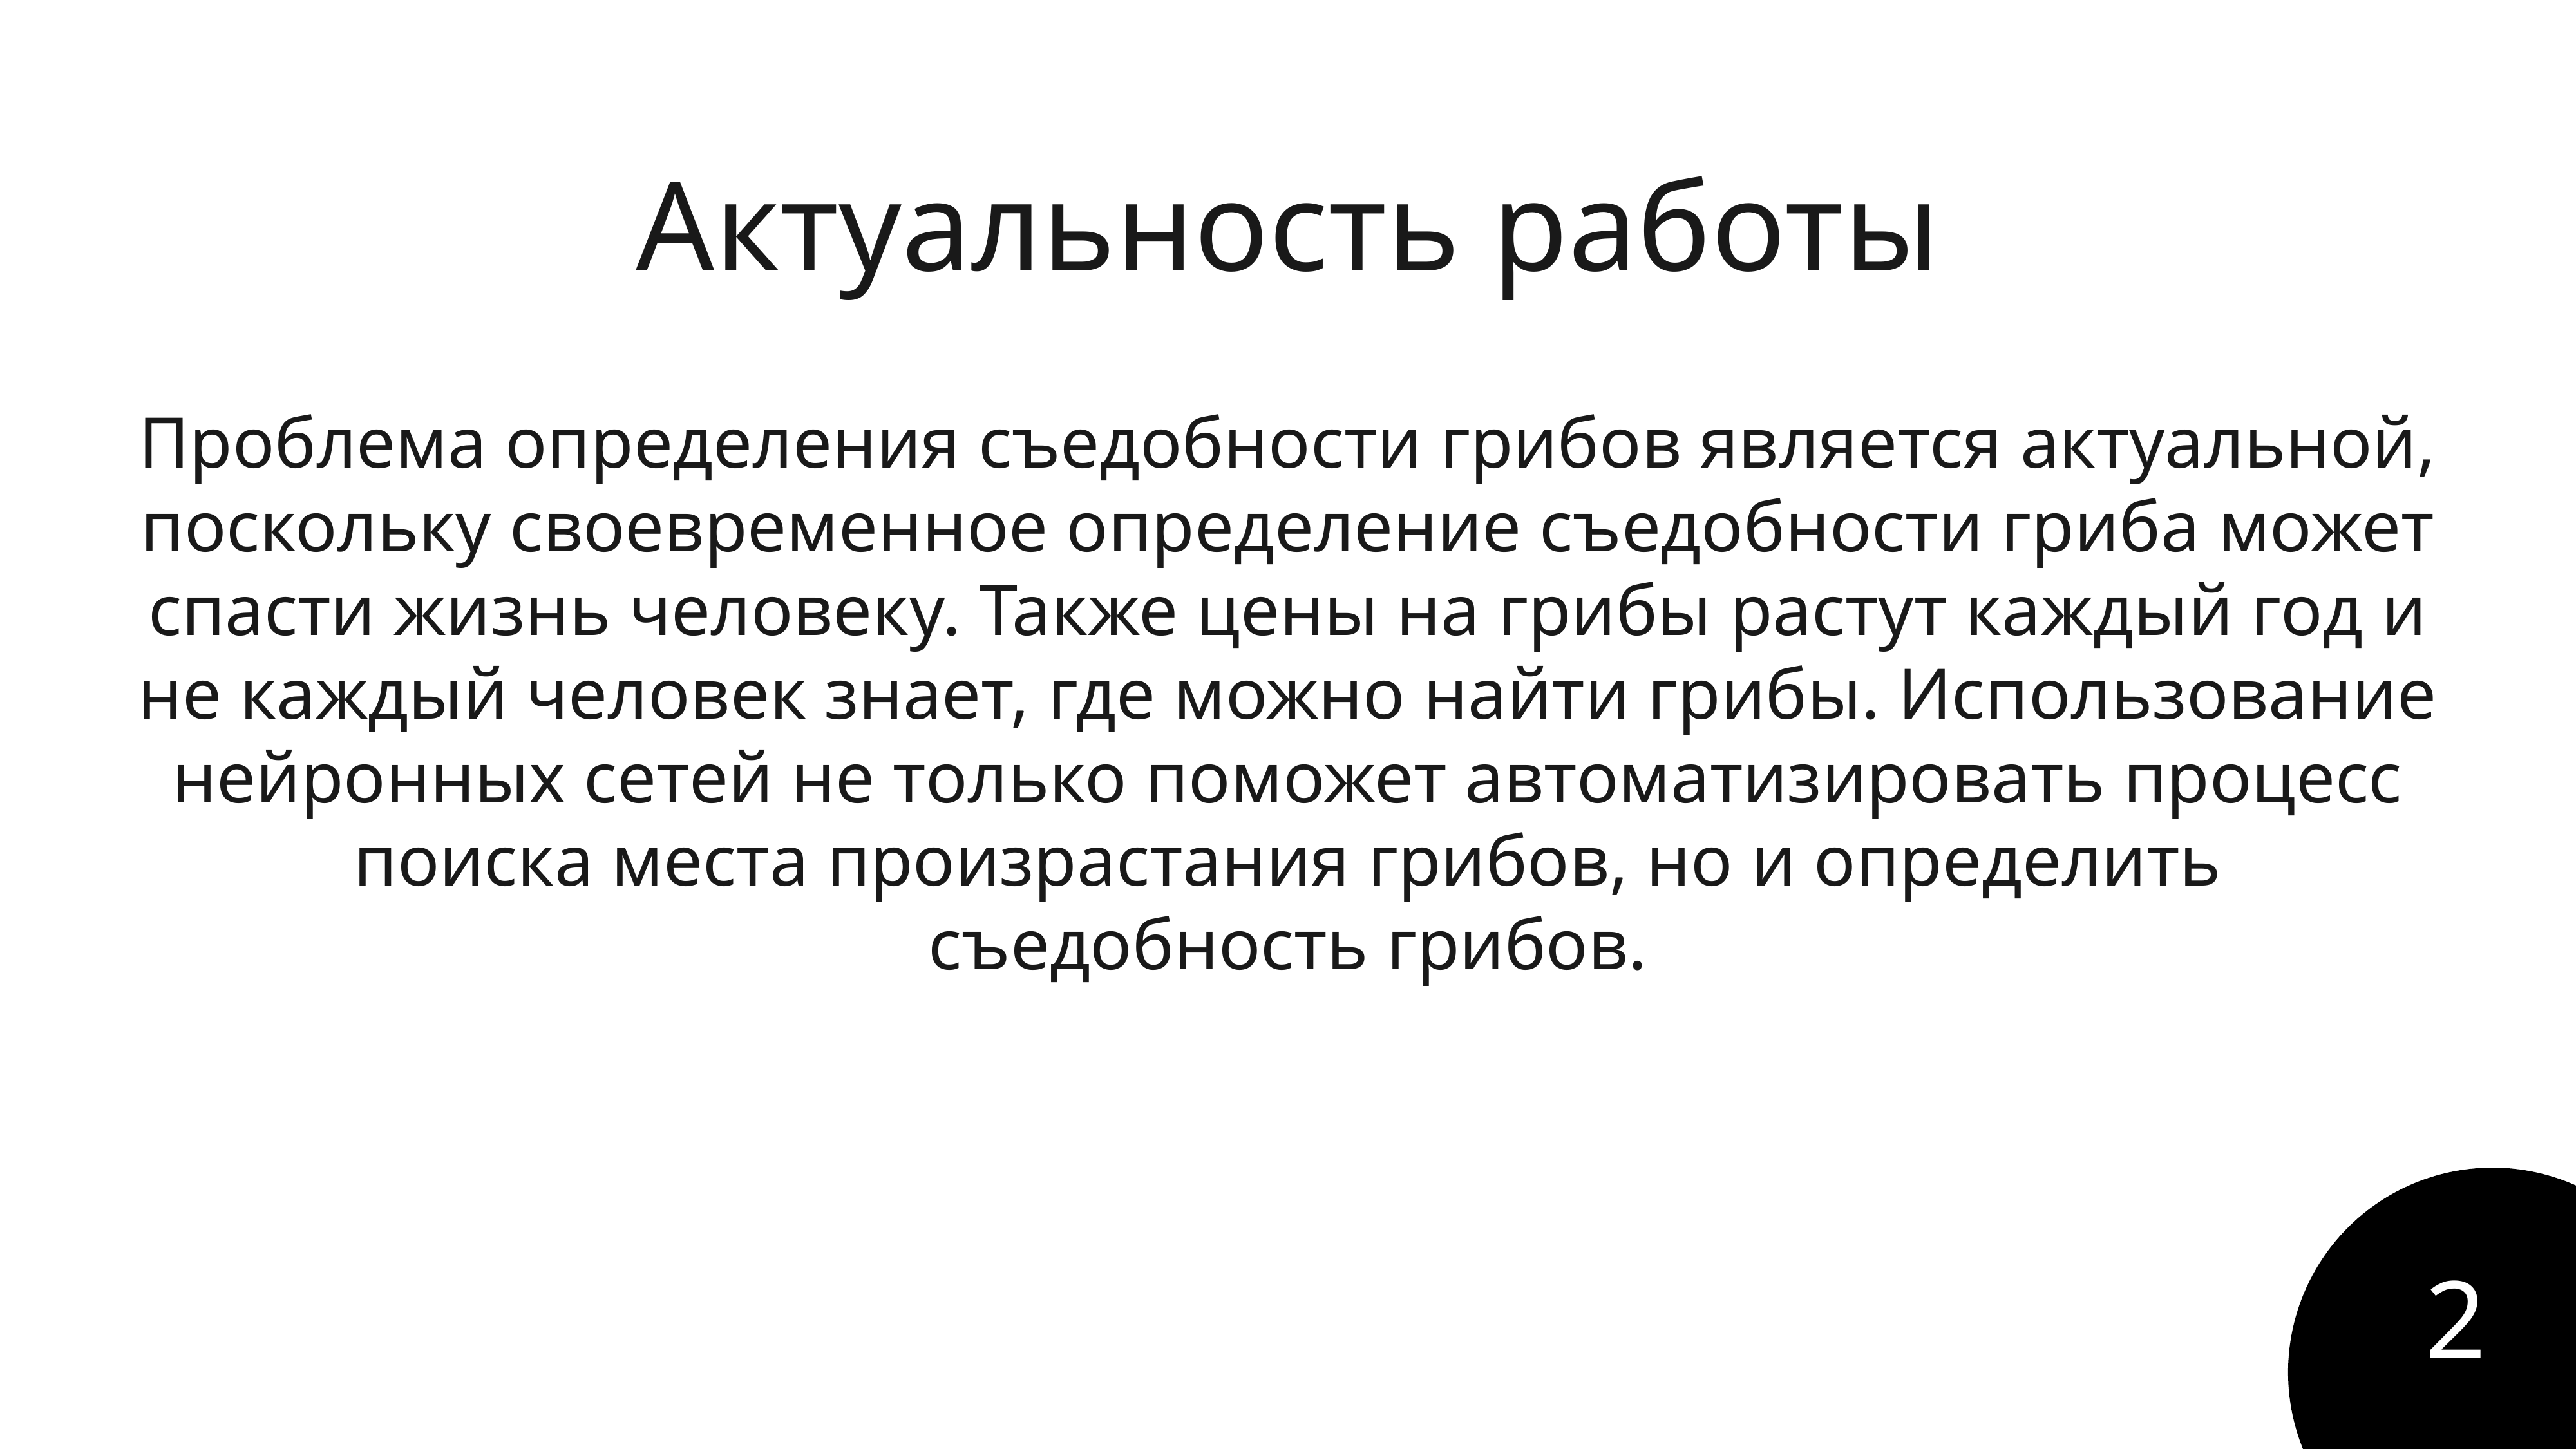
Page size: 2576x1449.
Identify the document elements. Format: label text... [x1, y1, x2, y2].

text_box 2 [2420, 1245, 2492, 1386]
list Актуальность работы [5, 16, 2571, 426]
text_box [2287, 1168, 2576, 1449]
text_box Проблема определения съедобности грибов является актуальной, поскольку своевременное определение съедобности гриба может спасти жизнь человеку. Также цены на грибы растут каждый год и не каждый человек знает, где можно найти грибы. Использование нейронных сетей не только поможет автоматизировать процесс поиска места произрастания грибов, но и определить съедобность грибов. [127, 334, 2449, 1048]
